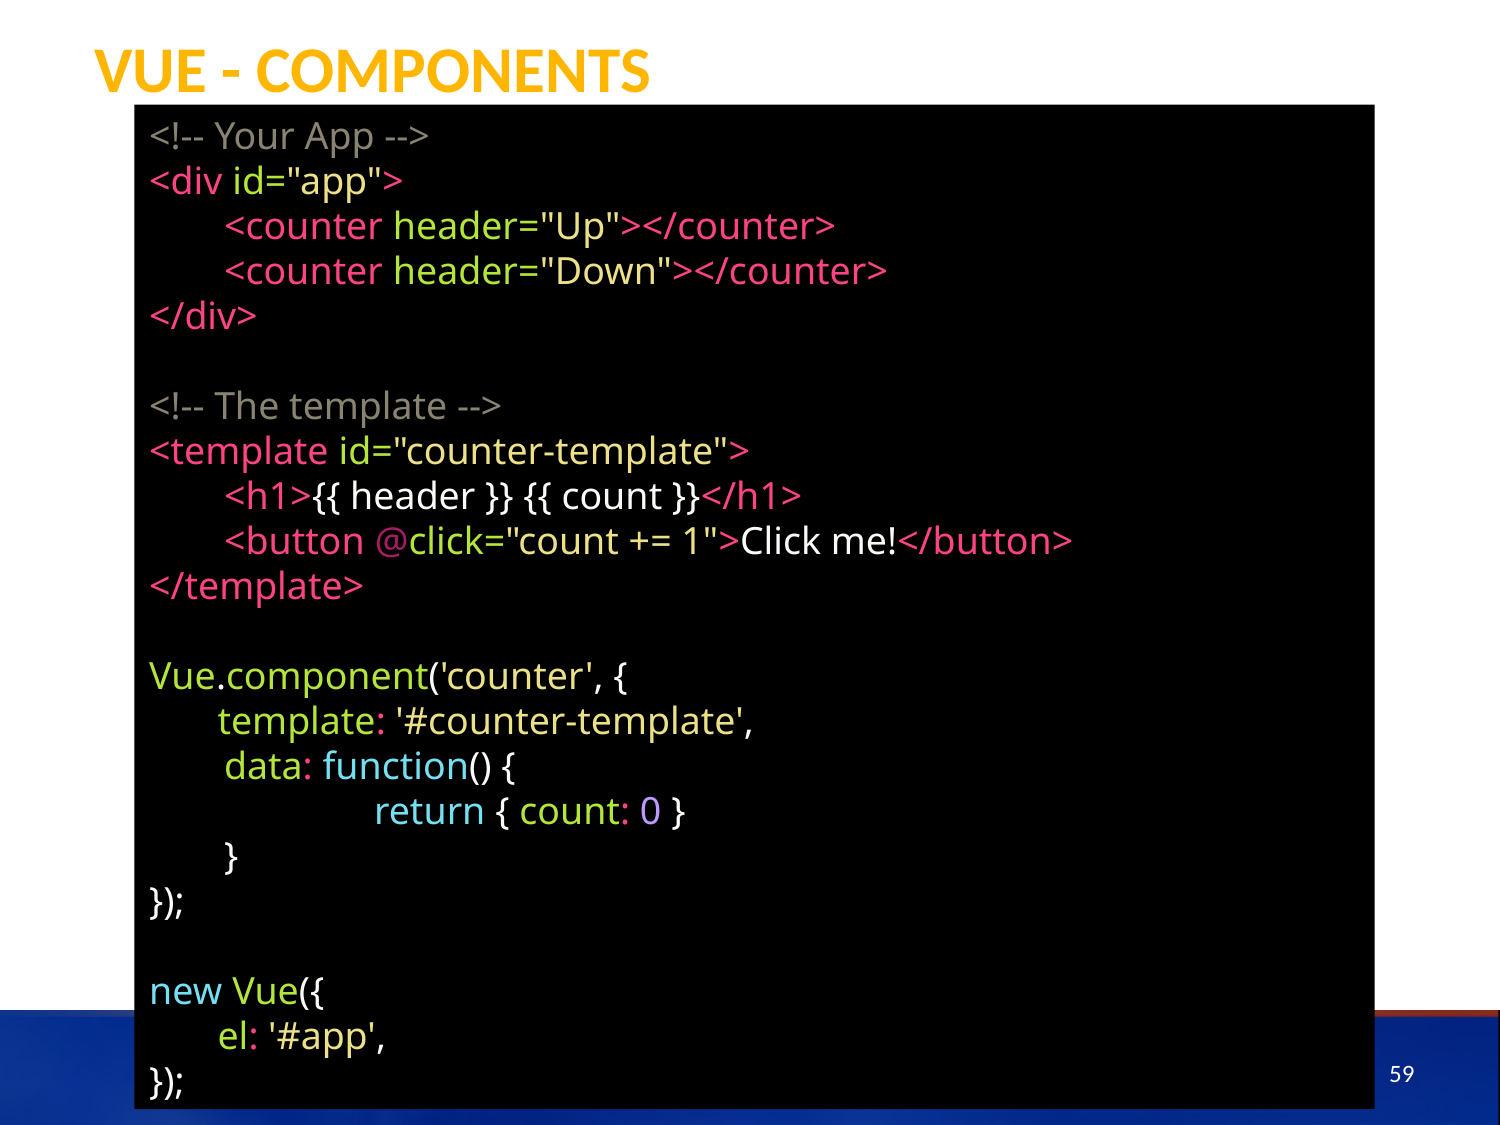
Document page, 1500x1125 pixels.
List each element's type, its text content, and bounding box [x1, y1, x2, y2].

text_box <!-- Your App --> <div id="app"> <counter header="Up"></counter> <counter header="Down"></counter> </div> <!-- The template --> <template id="counter-template"> <h1>{{ header }} {{ count }}</h1> <button @click="count += 1">Click me!</button> </template> Vue.component('counter', { template: '#counter-template', data: function() { return { count: 0 } } }); new Vue({ el: '#app', }); [134, 104, 1375, 1110]
picture [0, 1010, 1500, 1125]
slide_number 59 [1375, 1042, 1430, 1103]
title Vue - components [79, 19, 1430, 113]
